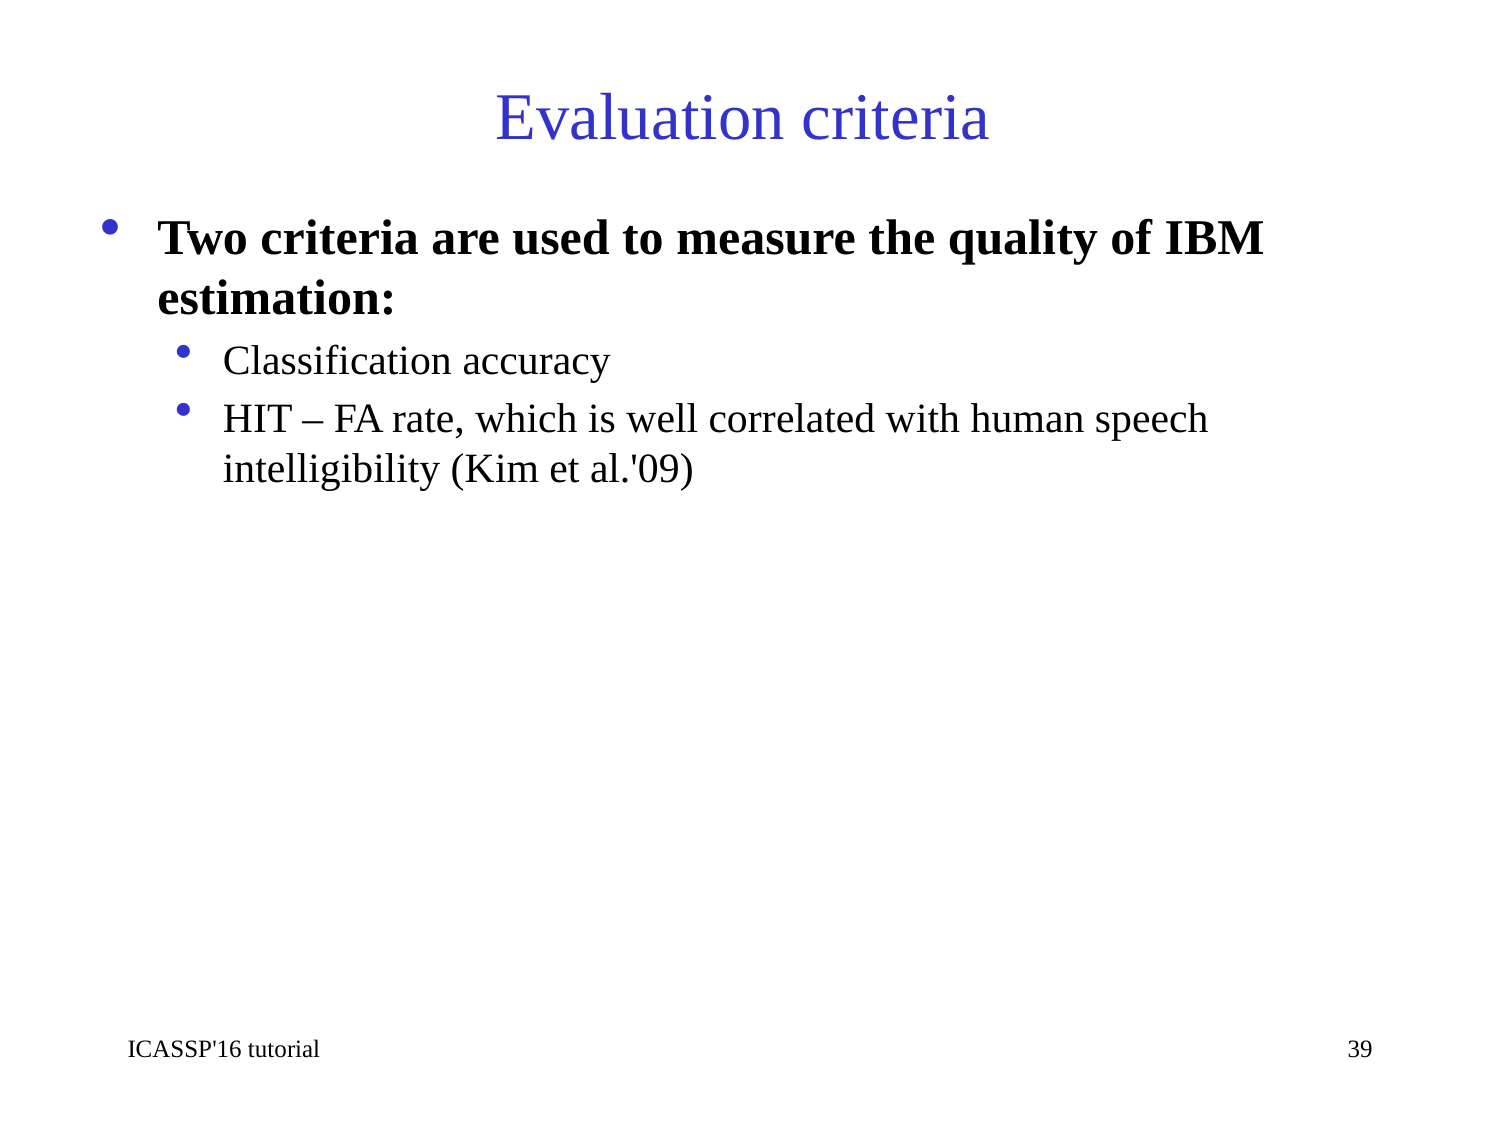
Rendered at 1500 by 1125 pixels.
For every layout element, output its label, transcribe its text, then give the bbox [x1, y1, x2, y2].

title Evaluation criteria [87, 62, 1400, 163]
slide_number ICASSP'16 tutorial [112, 1024, 426, 1101]
slide_number 39 [1074, 1024, 1388, 1101]
list Two criteria are used to measure the quality of IBM estimation: Classification accuracy HIT – FA rate, which is well correlated with human speech intelligibility (Kim et al.'09) [85, 196, 1399, 1010]
